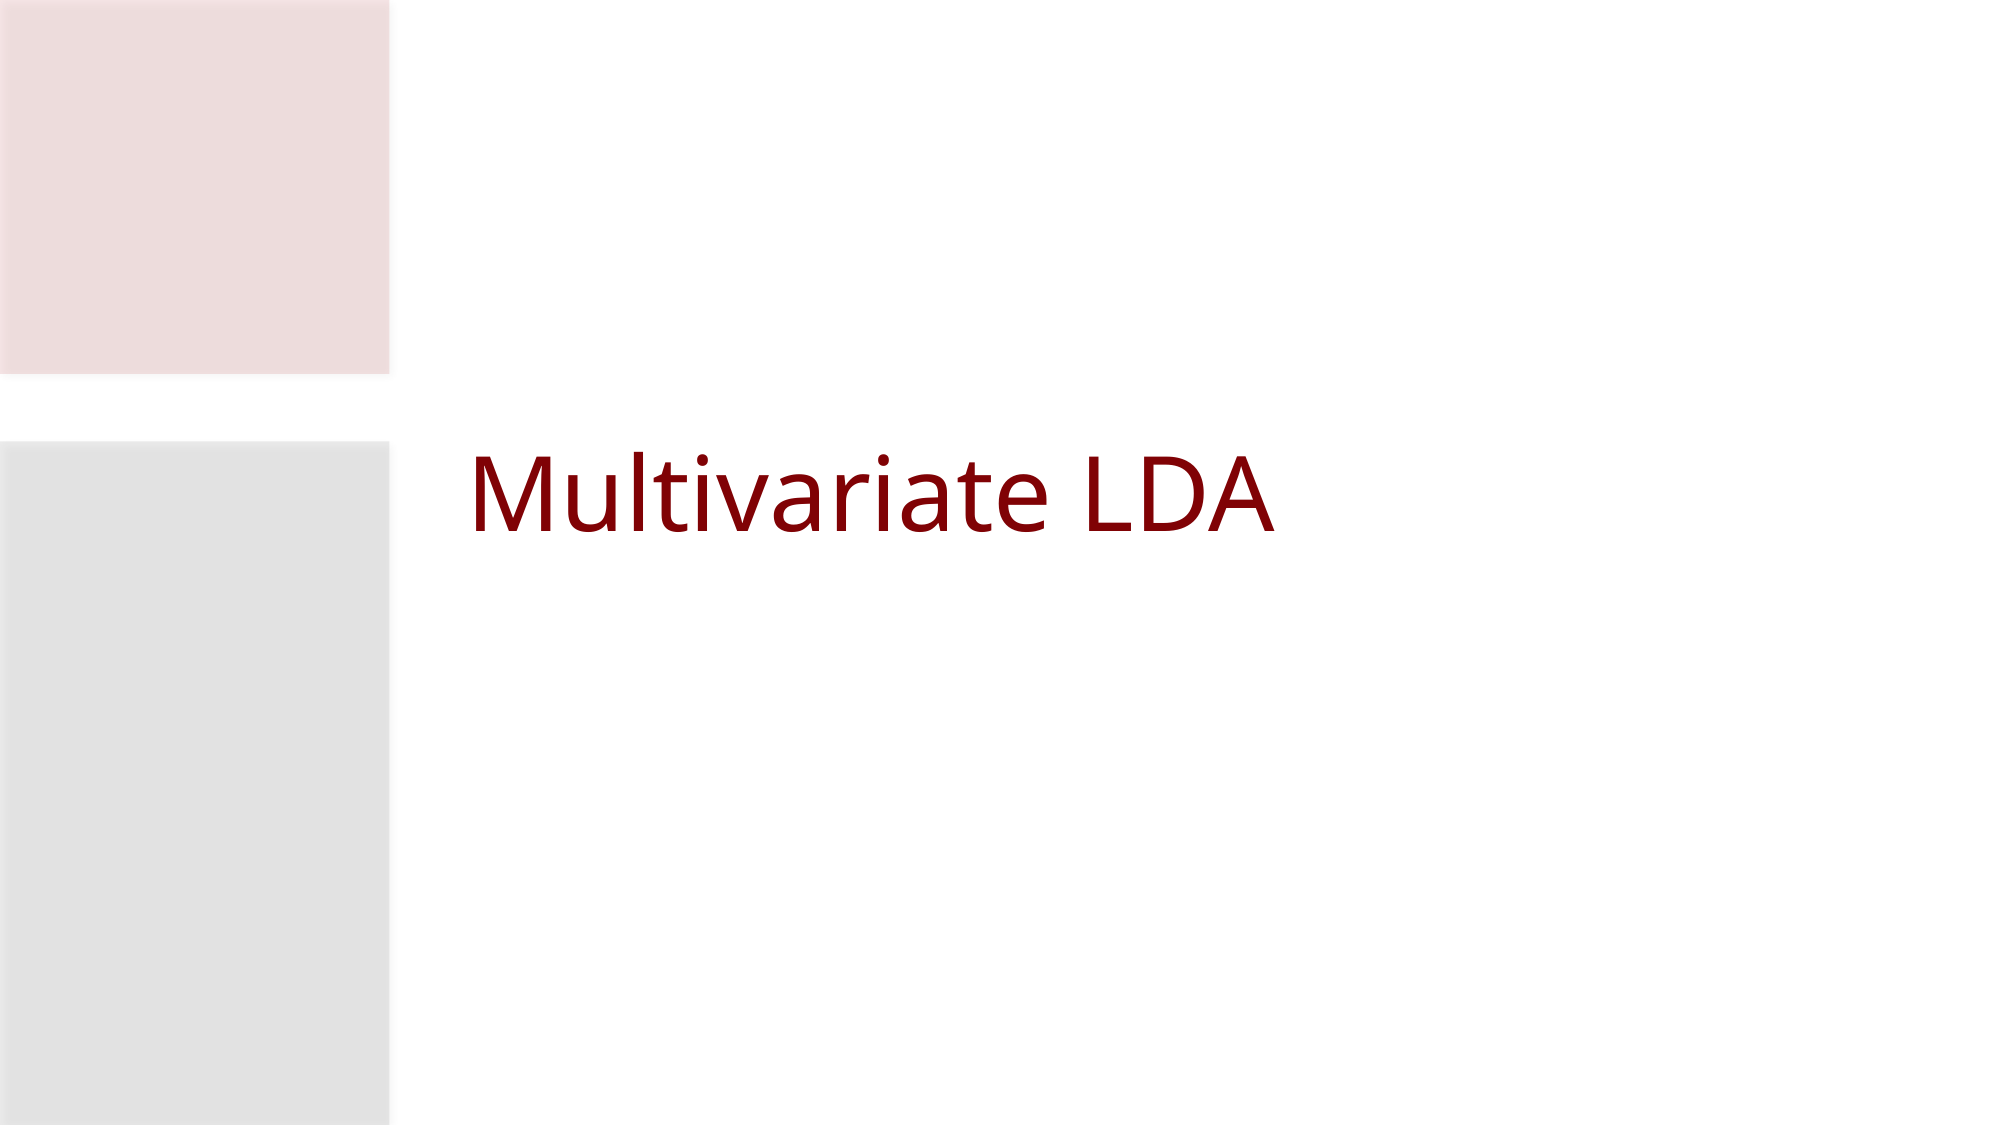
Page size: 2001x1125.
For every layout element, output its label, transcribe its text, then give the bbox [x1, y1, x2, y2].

title Multivariate LDA [466, 441, 1918, 1010]
